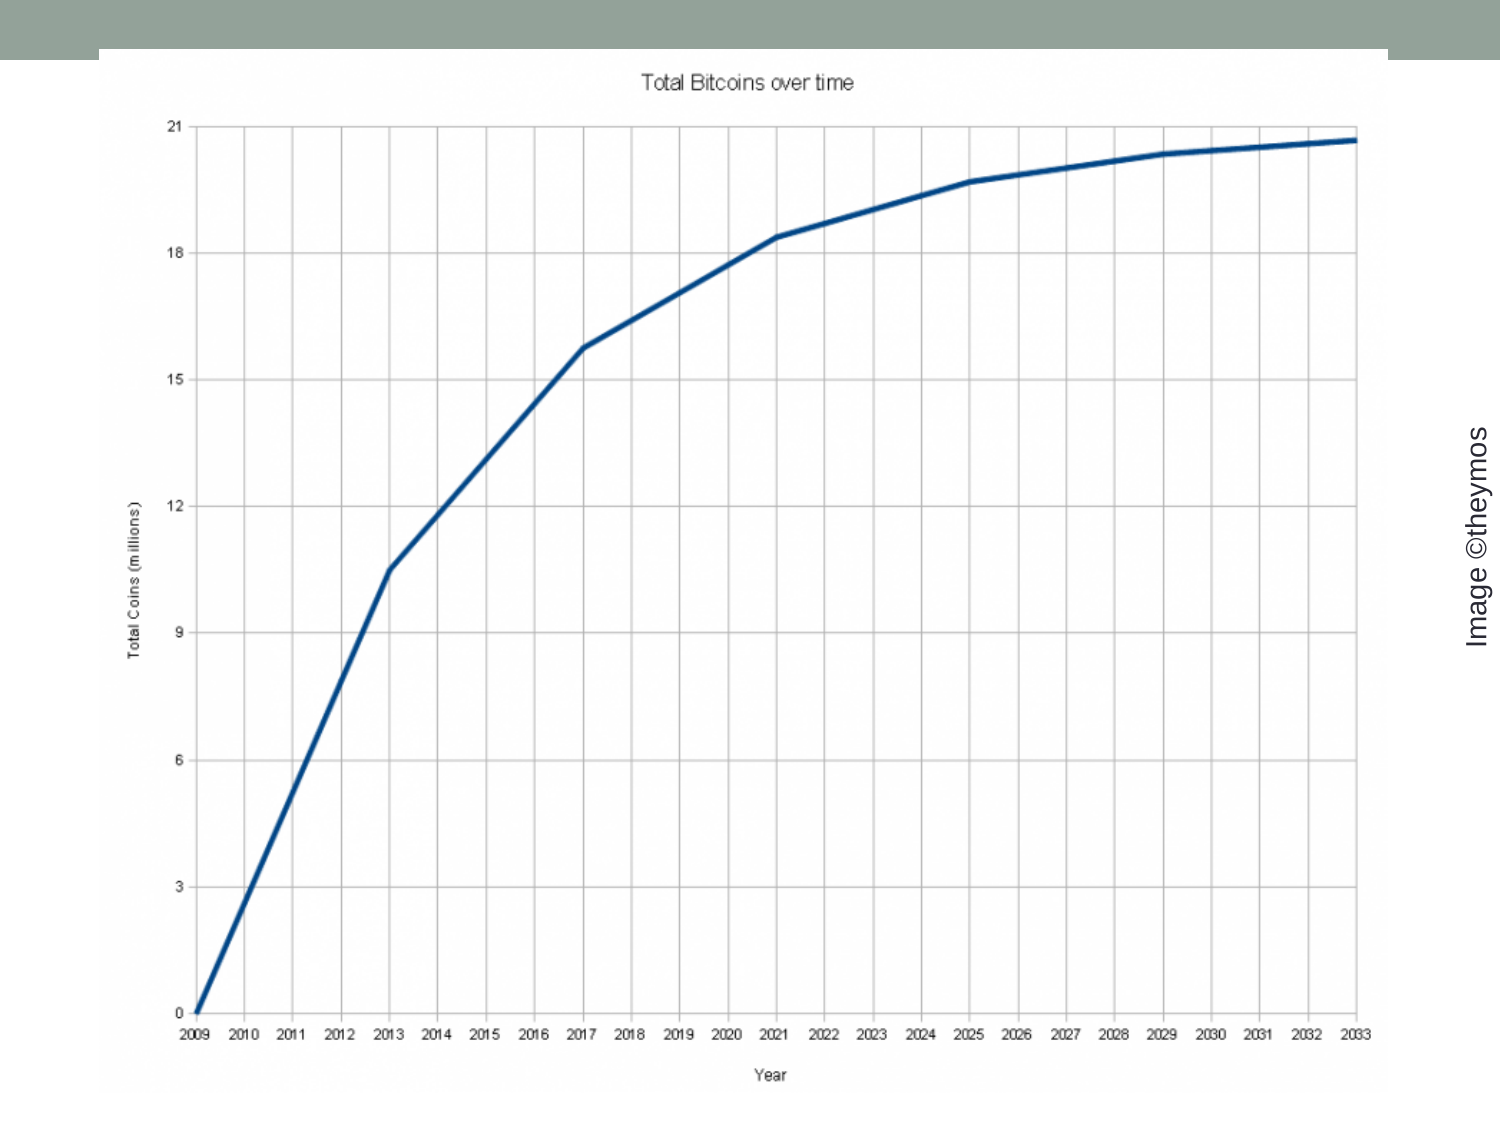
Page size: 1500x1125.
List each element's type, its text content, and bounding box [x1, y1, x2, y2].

text_box Image ©theymos [1449, 412, 1500, 664]
picture [99, 49, 1388, 1094]
